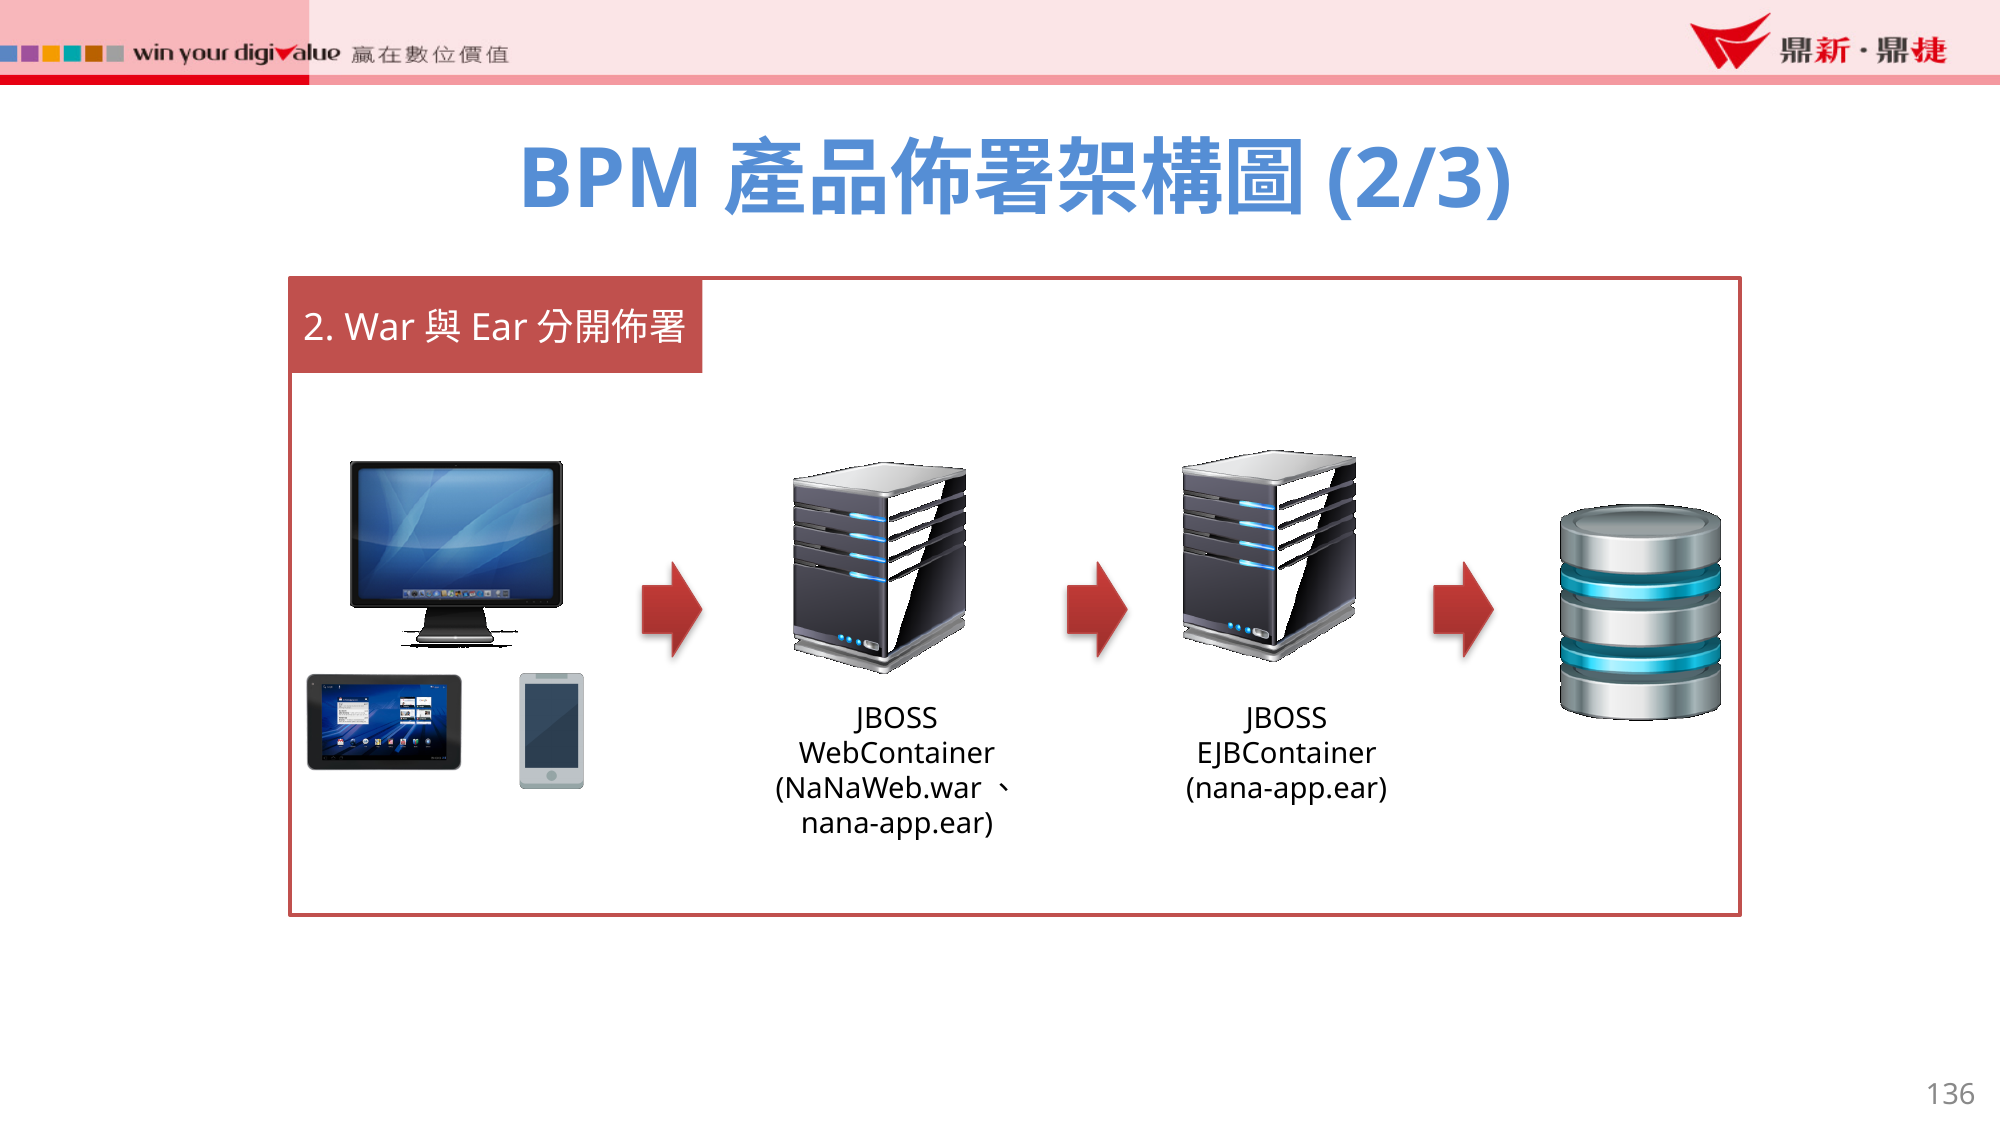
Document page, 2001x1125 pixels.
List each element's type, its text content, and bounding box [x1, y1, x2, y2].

text_box [288, 276, 1742, 917]
picture [488, 668, 615, 794]
picture [347, 443, 564, 661]
picture [1528, 502, 1751, 726]
picture [1161, 432, 1396, 667]
text_box 2. War與Ear分開佈署 [286, 277, 704, 375]
slide_number 136 [1897, 1065, 2000, 1125]
picture [771, 444, 1006, 679]
text_box BPM產品佈署架構圖(2/3) [323, 101, 1706, 248]
picture [299, 668, 471, 778]
picture [0, 0, 2000, 85]
